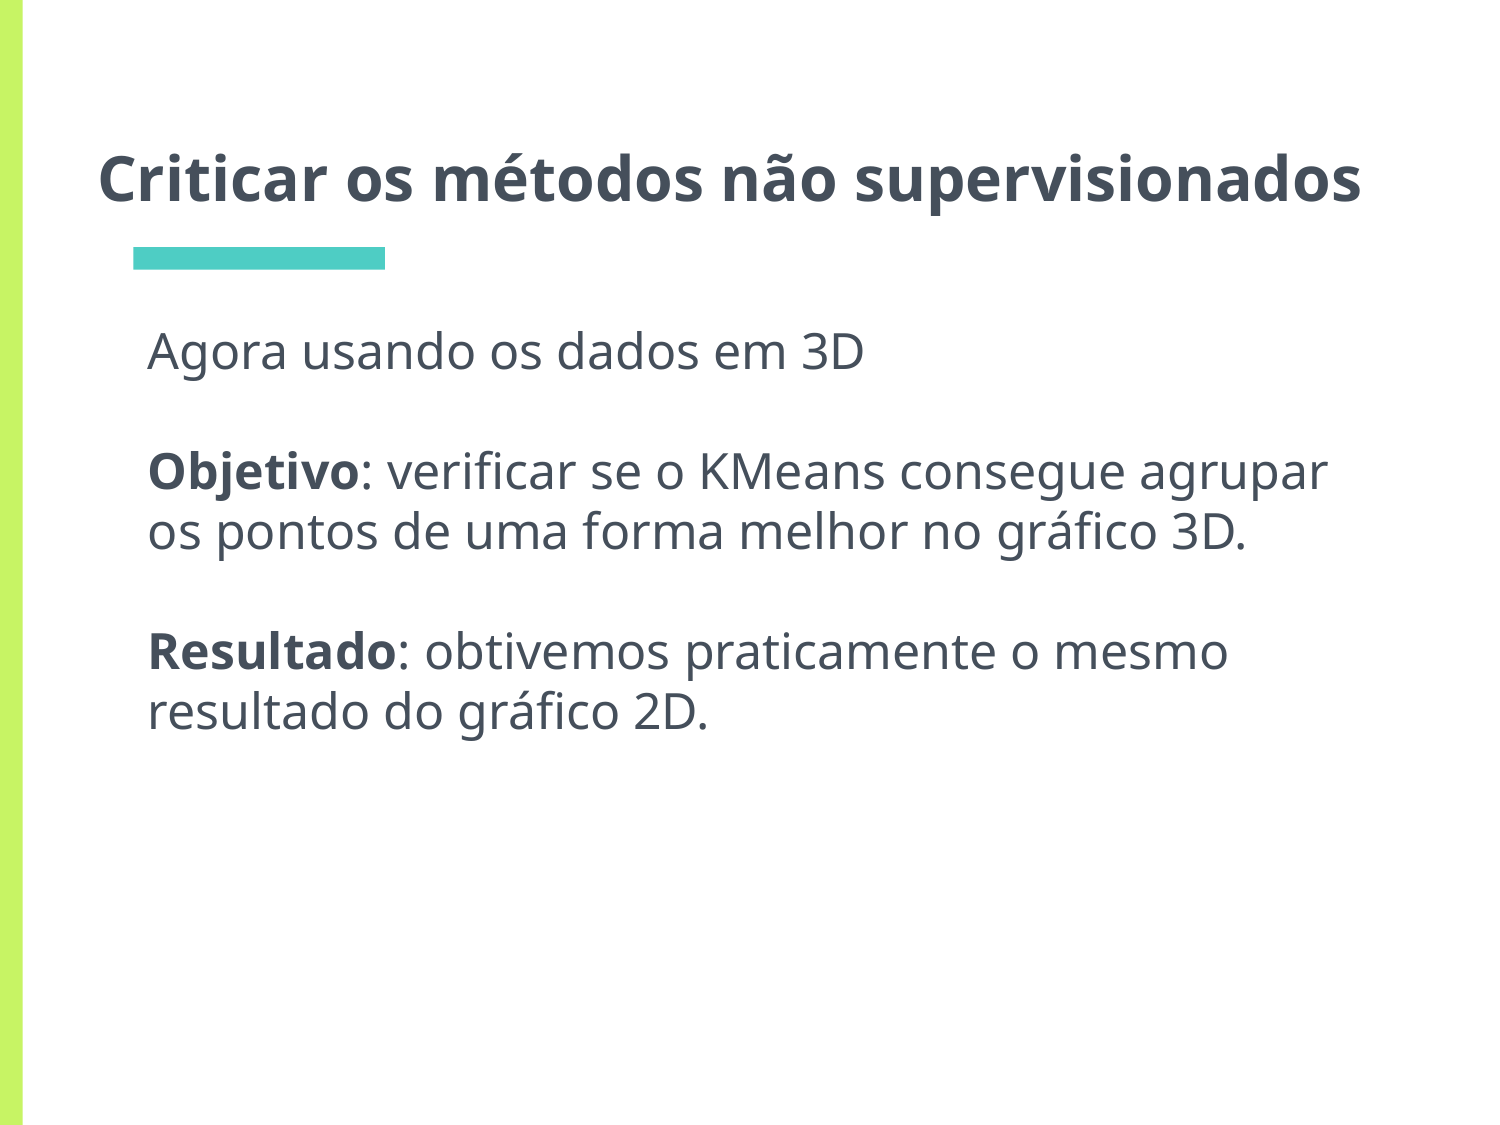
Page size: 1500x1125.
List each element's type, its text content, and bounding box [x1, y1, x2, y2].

title Criticar os métodos não supervisionados [82, 81, 1418, 230]
text_box Agora usando os dados em 3D Objetivo: verificar se o KMeans consegue agrupar os pontos de uma forma melhor no gráfico 3D. Resultado: obtivemos praticamente o mesmo resultado do gráfico 2D. [132, 305, 1407, 985]
